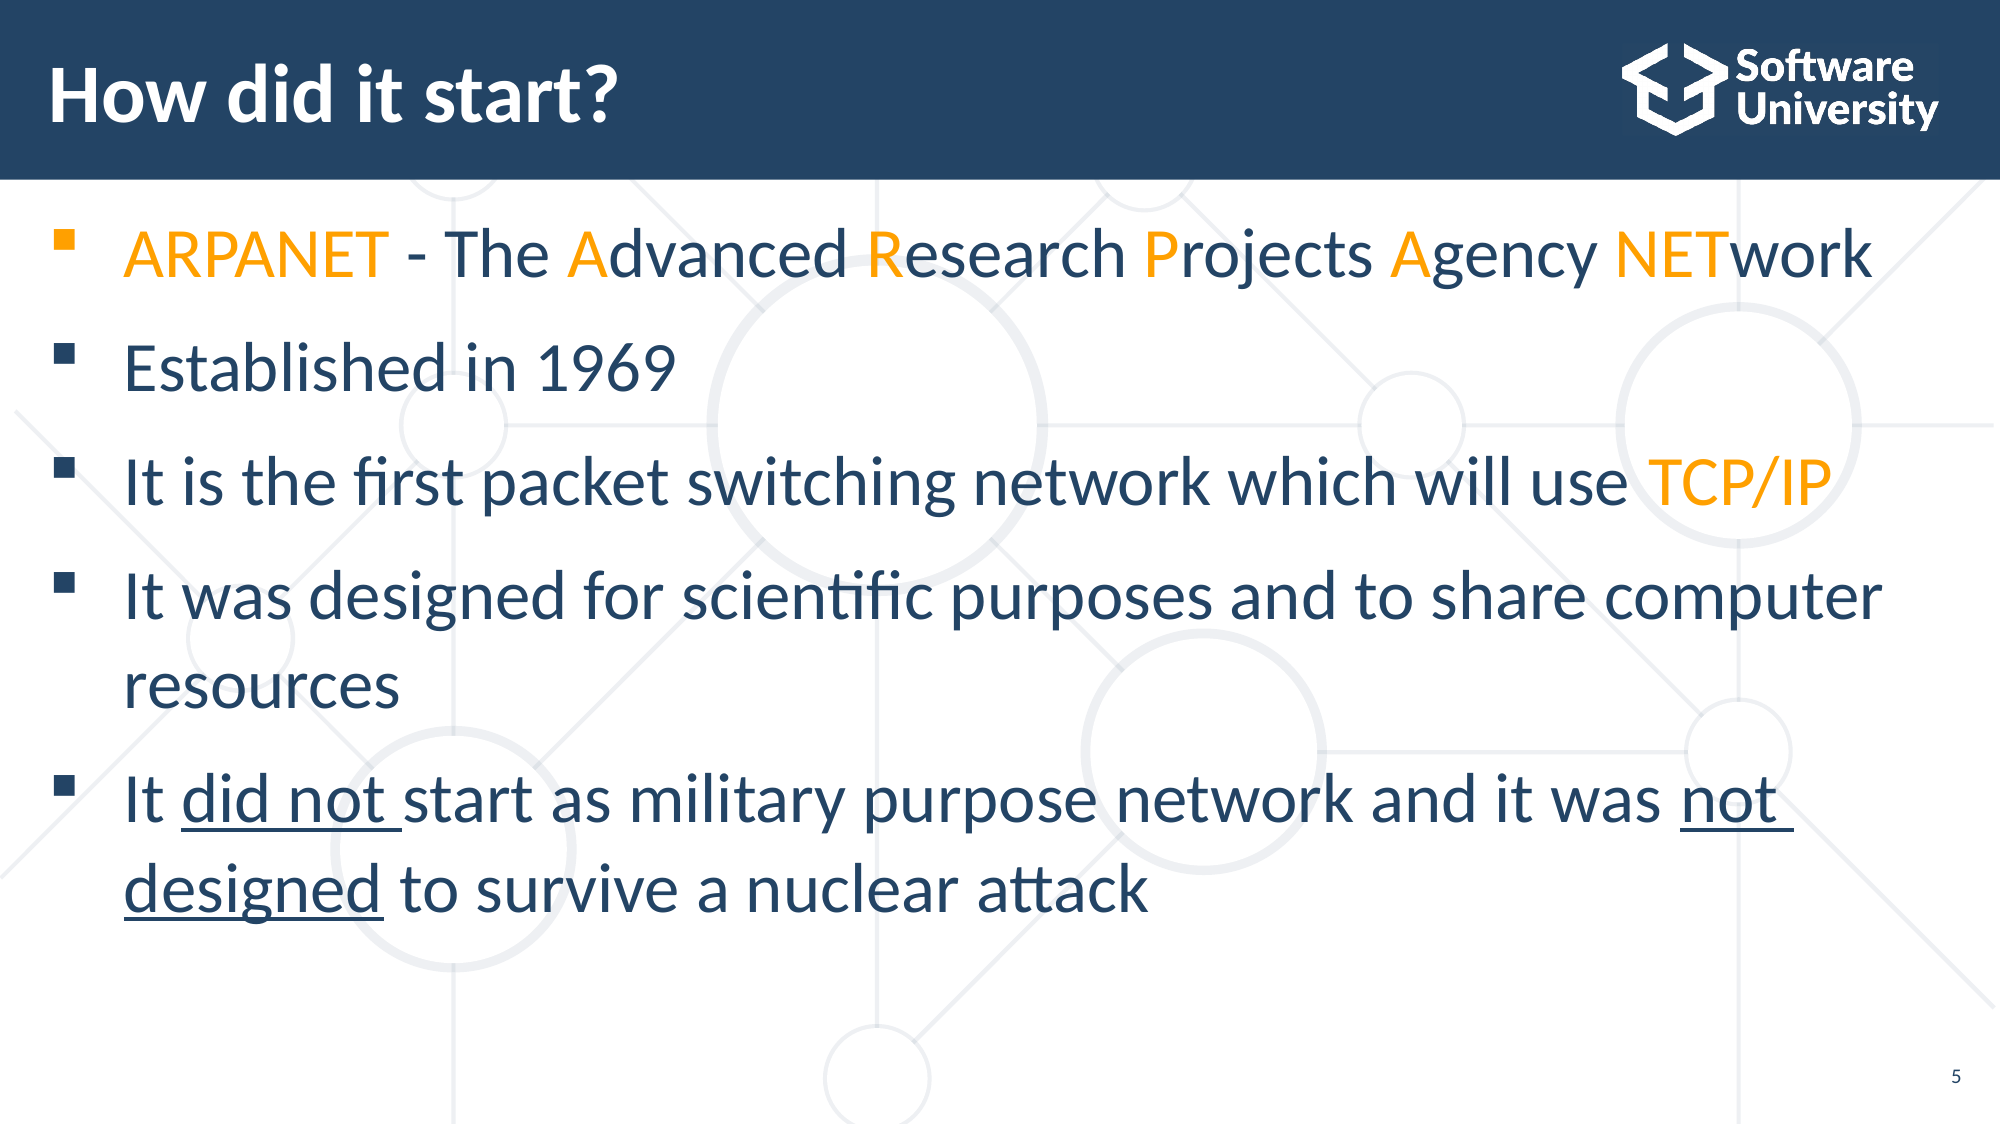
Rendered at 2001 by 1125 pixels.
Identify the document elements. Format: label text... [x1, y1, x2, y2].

picture [1622, 43, 1939, 136]
slide_number 5 [1897, 1049, 1968, 1101]
list ARPANET - The Advanced Research Projects Agency NETwork Established in 1969 It is the first packet switching network which will use TCP/IP It was designed for scientific purposes and to share computer resources It did not start as military purpose network and it was not designed to survive a nuclear attack [31, 196, 1970, 1050]
title How did it start? [31, 16, 1591, 162]
